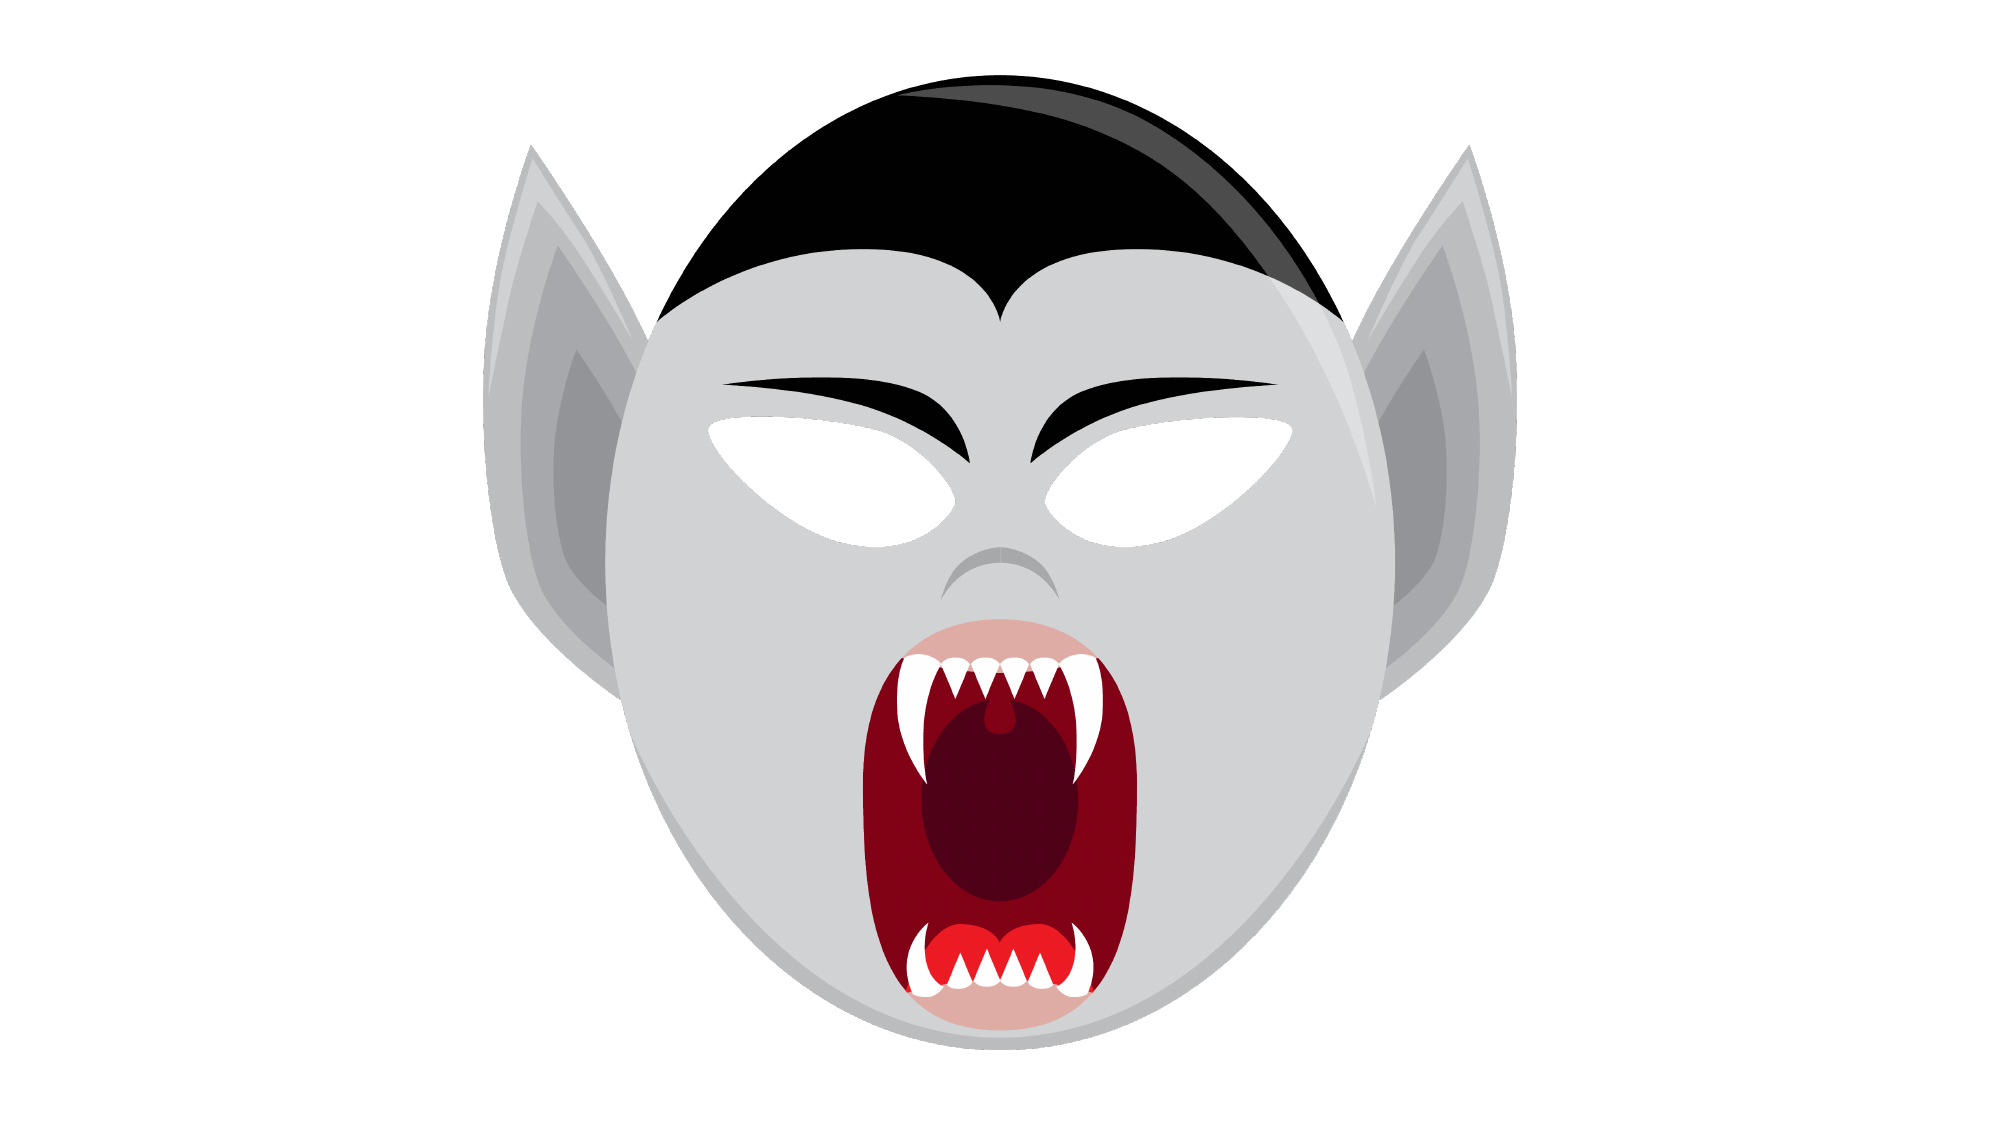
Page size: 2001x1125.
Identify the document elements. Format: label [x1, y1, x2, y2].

picture [483, 75, 1517, 1050]
